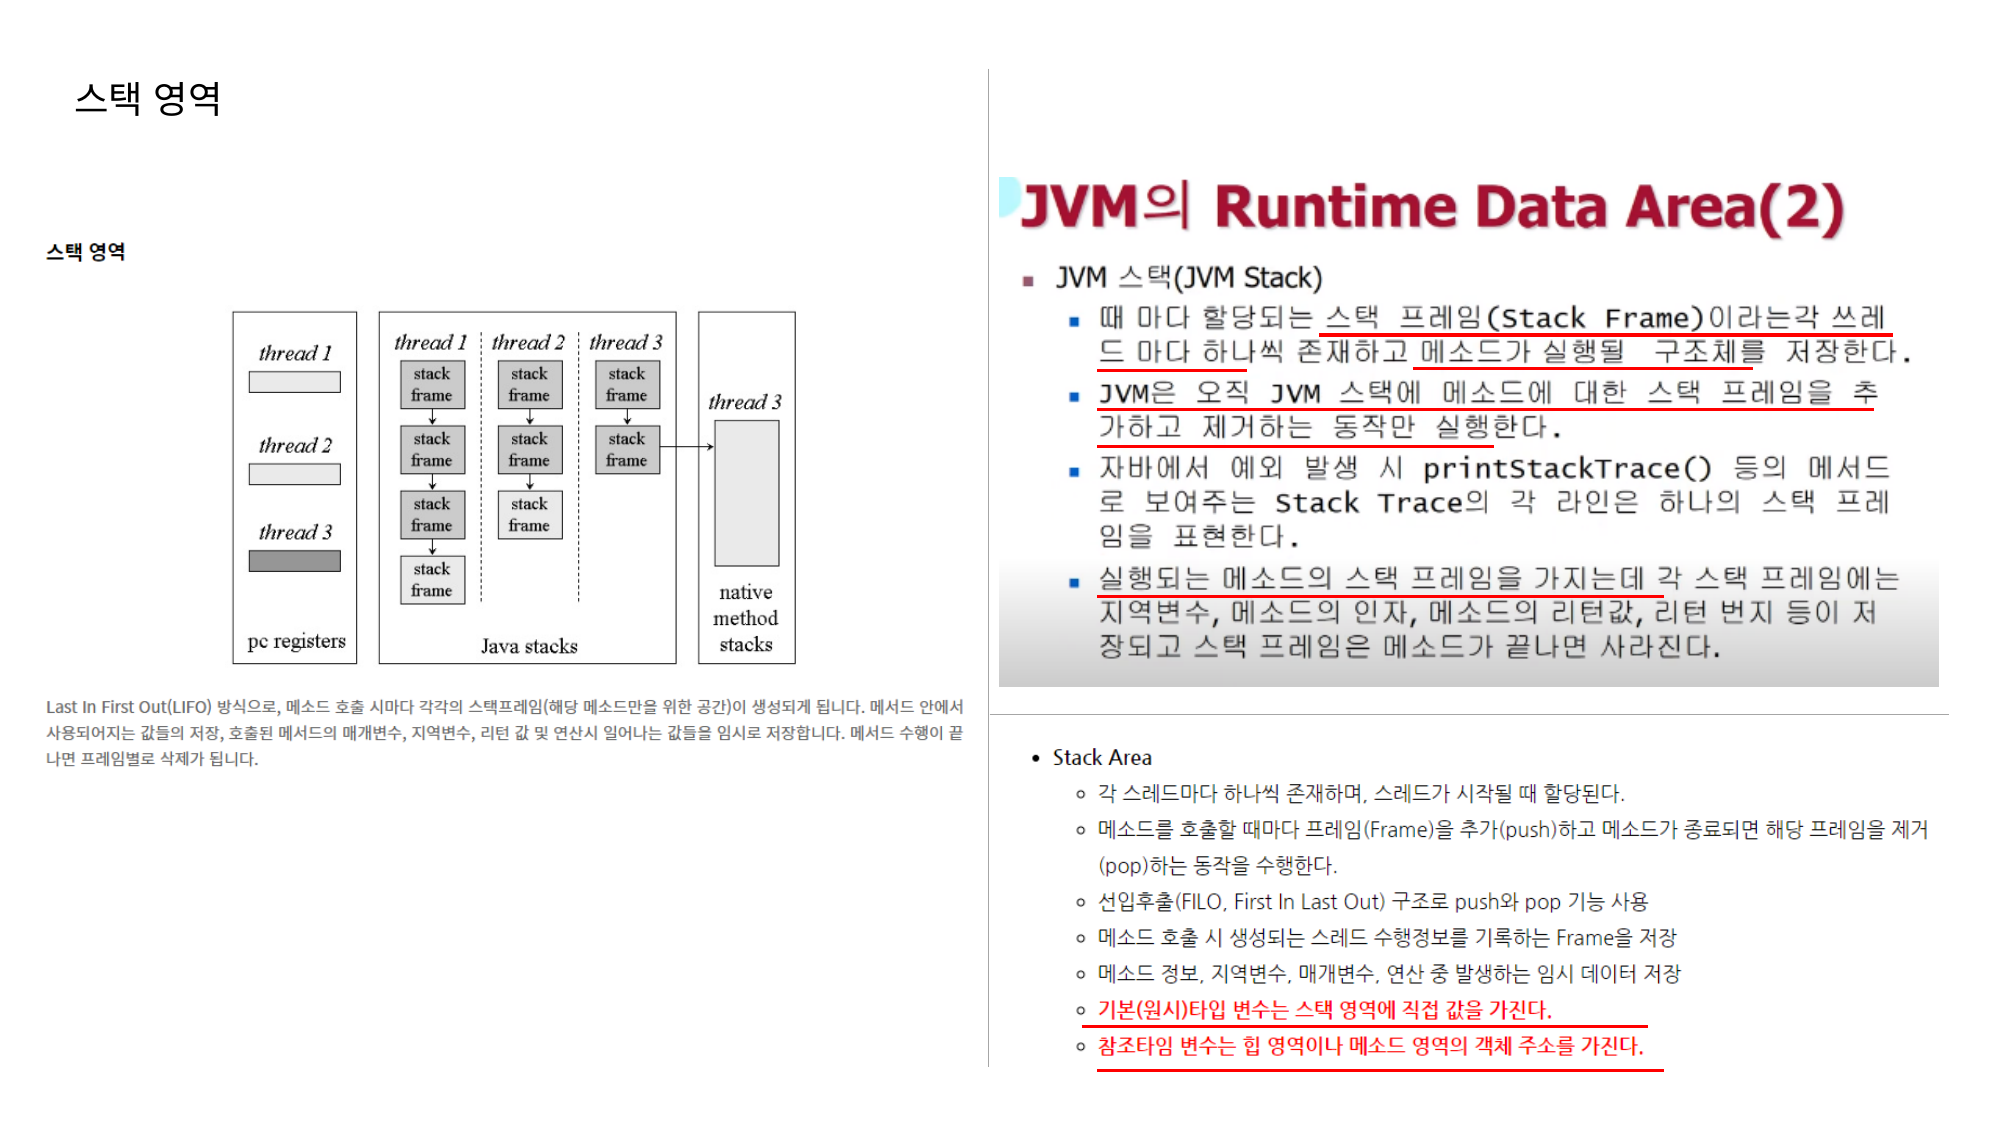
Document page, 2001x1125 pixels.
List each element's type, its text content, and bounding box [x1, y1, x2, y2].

picture [28, 227, 981, 789]
picture [999, 177, 1939, 687]
text_box 스택 영역 [59, 68, 238, 129]
picture [1019, 738, 1946, 1067]
